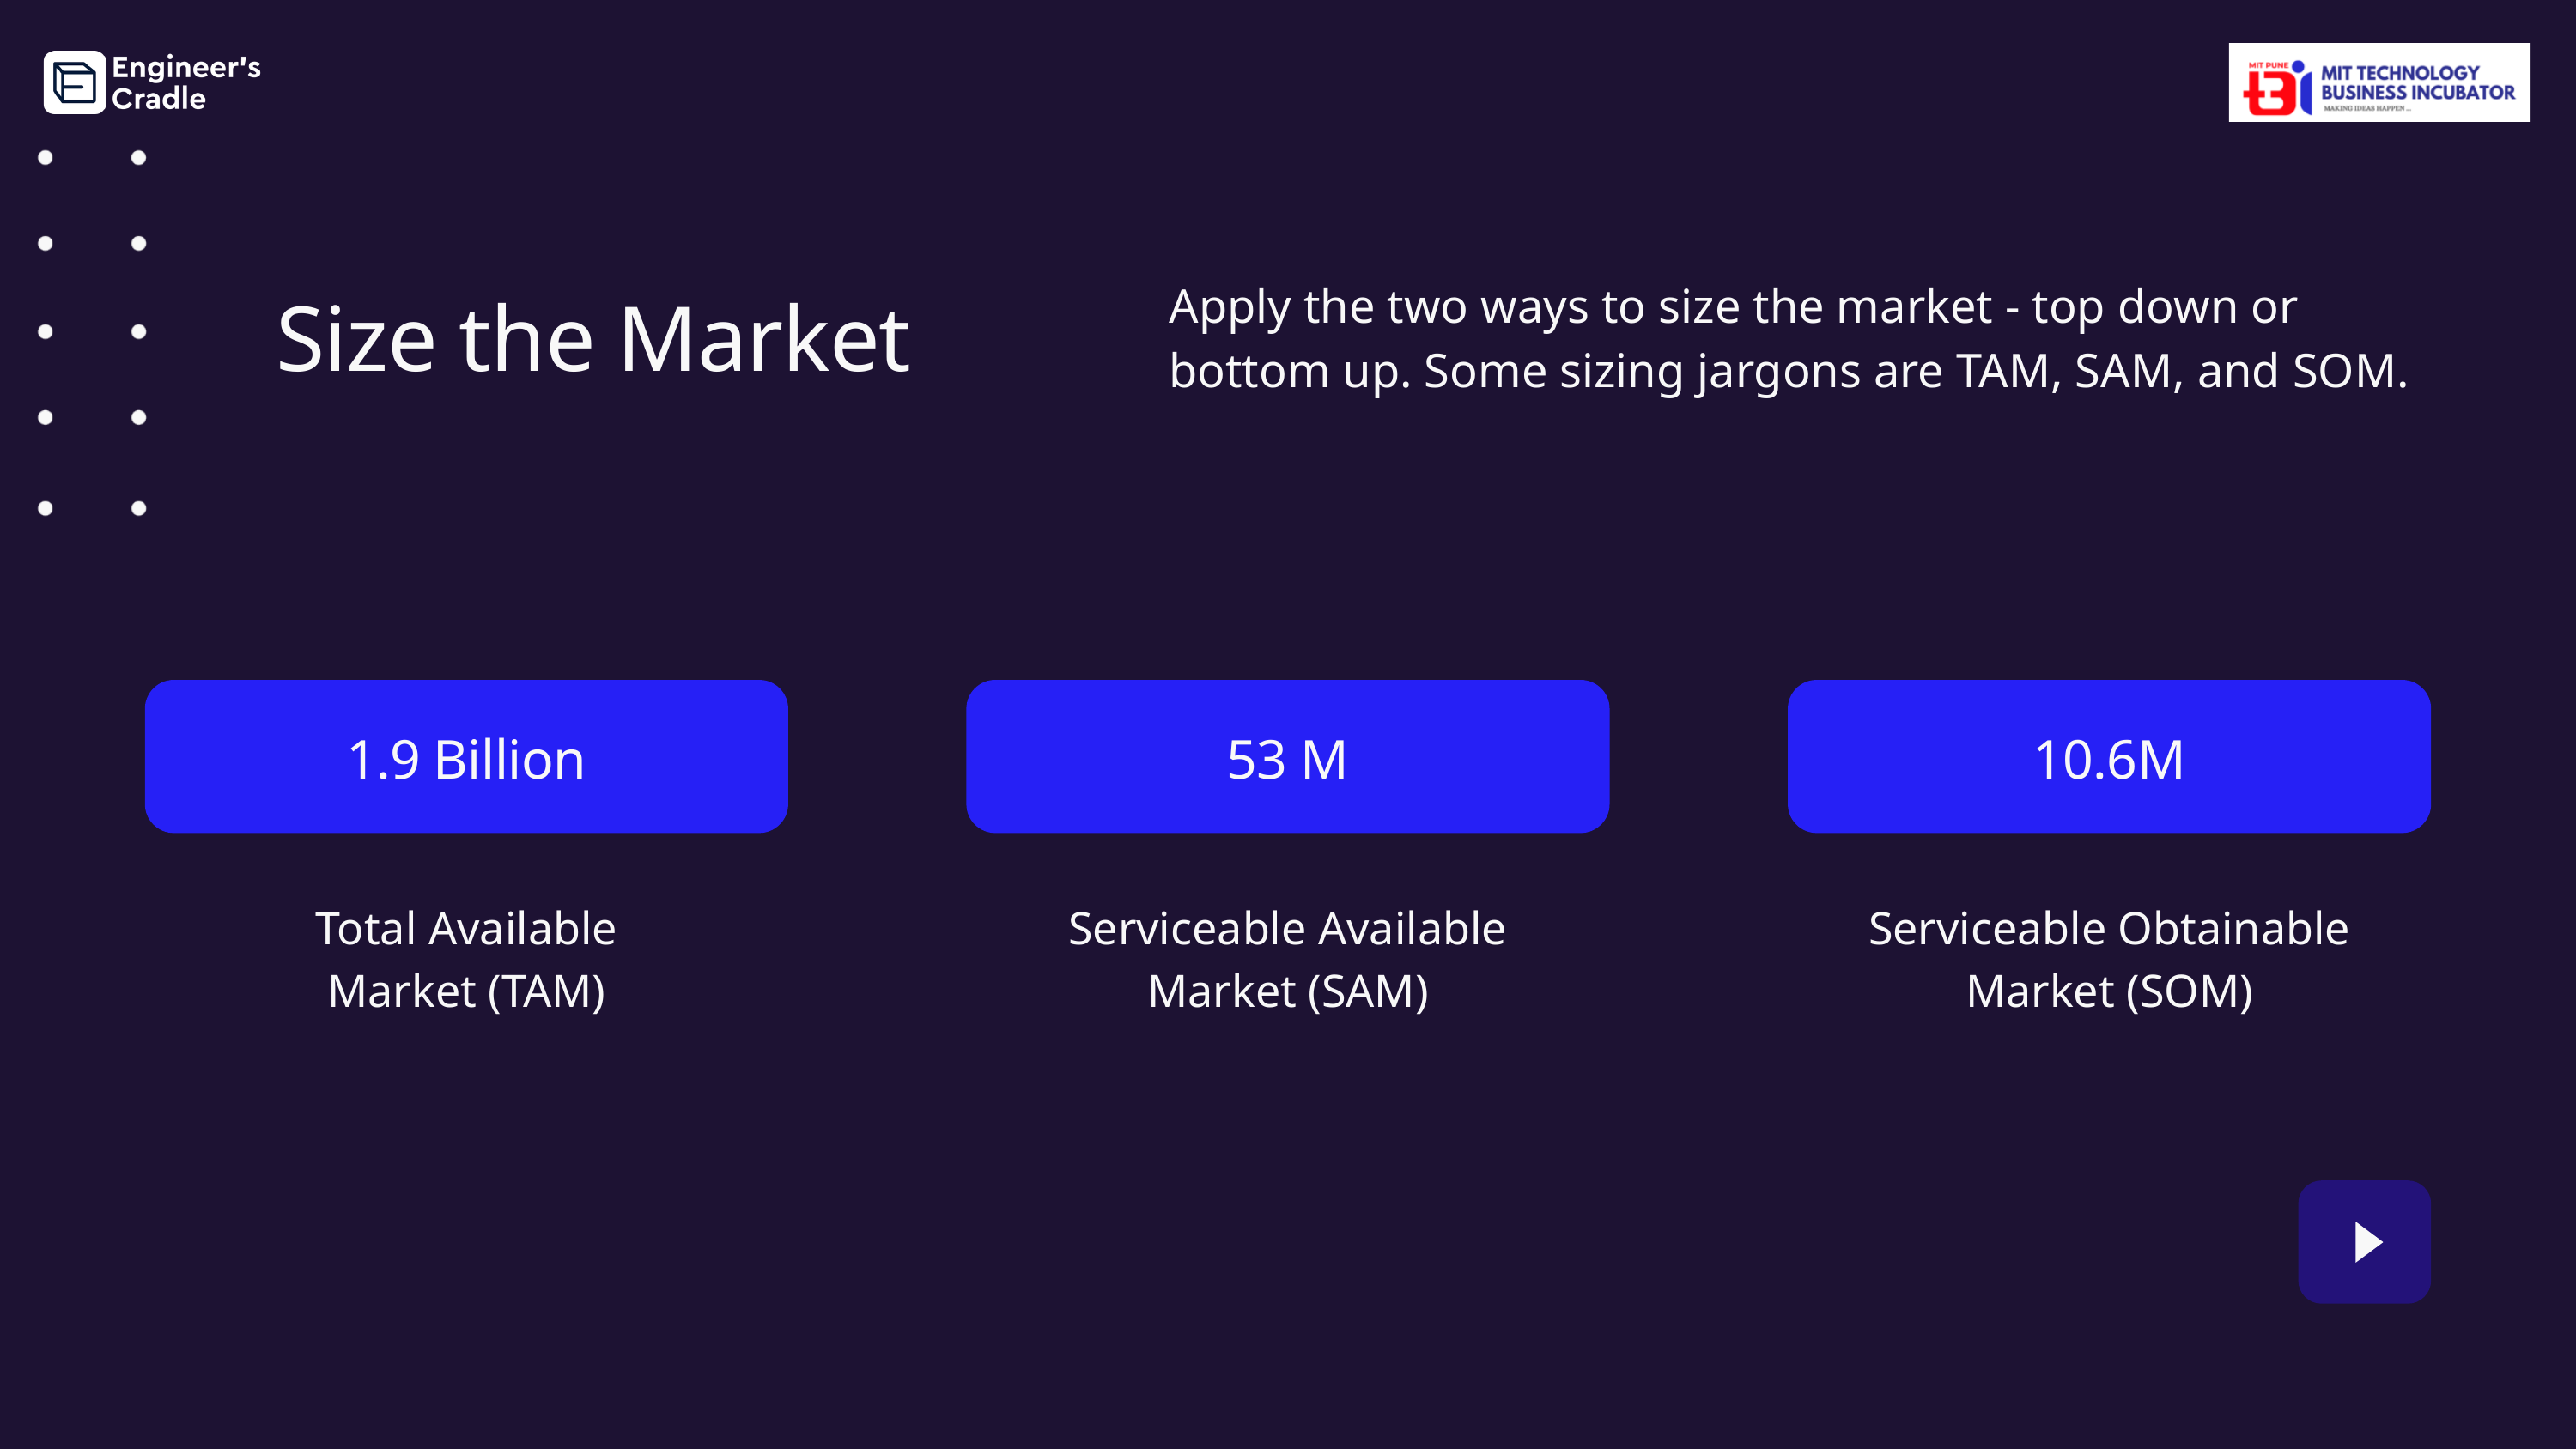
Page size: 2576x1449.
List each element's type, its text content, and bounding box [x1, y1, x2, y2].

text_box Apply the two ways to size the market - top down or bottom up. Some sizing jargons are TAM, SAM, and SOM. [1169, 266, 2432, 397]
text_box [144, 679, 789, 834]
text_box Size the Market [276, 272, 1038, 390]
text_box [2298, 1179, 2432, 1304]
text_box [966, 679, 1610, 834]
text_box Total Available Market (TAM) [144, 890, 788, 1016]
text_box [1787, 679, 2432, 834]
text_box Serviceable Available Market (SAM) [966, 890, 1610, 1016]
text_box [0, 144, 153, 521]
text_box Serviceable Obtainable Market (SOM) [1788, 890, 2432, 1016]
text_box [43, 51, 289, 114]
text_box [2228, 43, 2531, 122]
